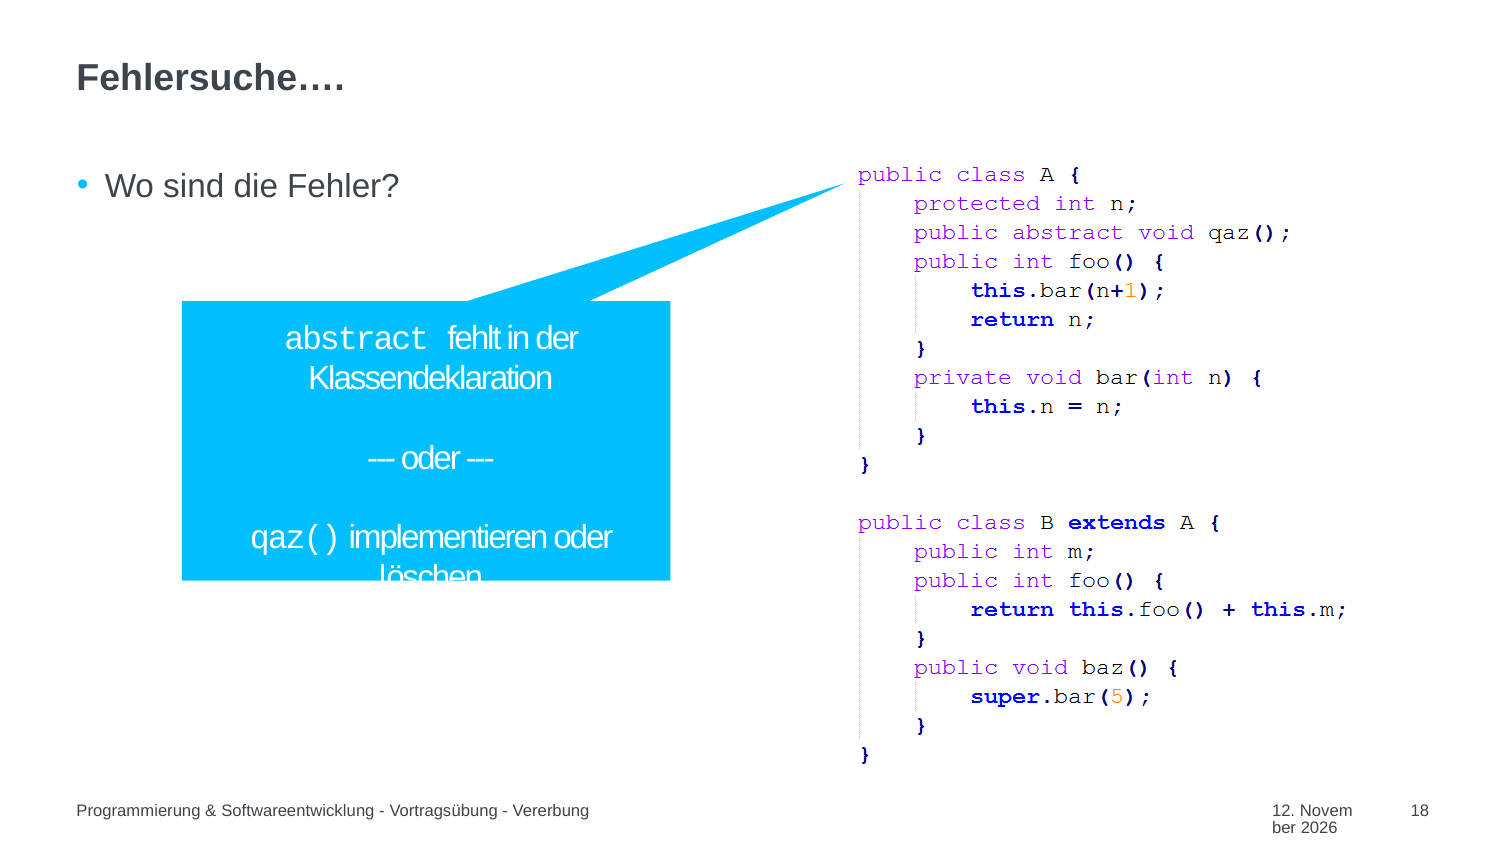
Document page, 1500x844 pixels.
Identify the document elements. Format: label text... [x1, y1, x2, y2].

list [841, 155, 1361, 773]
footer Programmierung & Softwareentwicklung - Vortragsübung - Vererbung [76, 799, 1072, 821]
slide_number 18 [1392, 799, 1430, 821]
title Fehlersuche…. [76, 58, 1430, 130]
text_box abstract fehlt in der Klassendeklaration --- oder --- qaz() implementieren oder löschen [181, 183, 841, 582]
list Wo sind die Fehler? [76, 156, 727, 773]
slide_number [1272, 799, 1360, 821]
